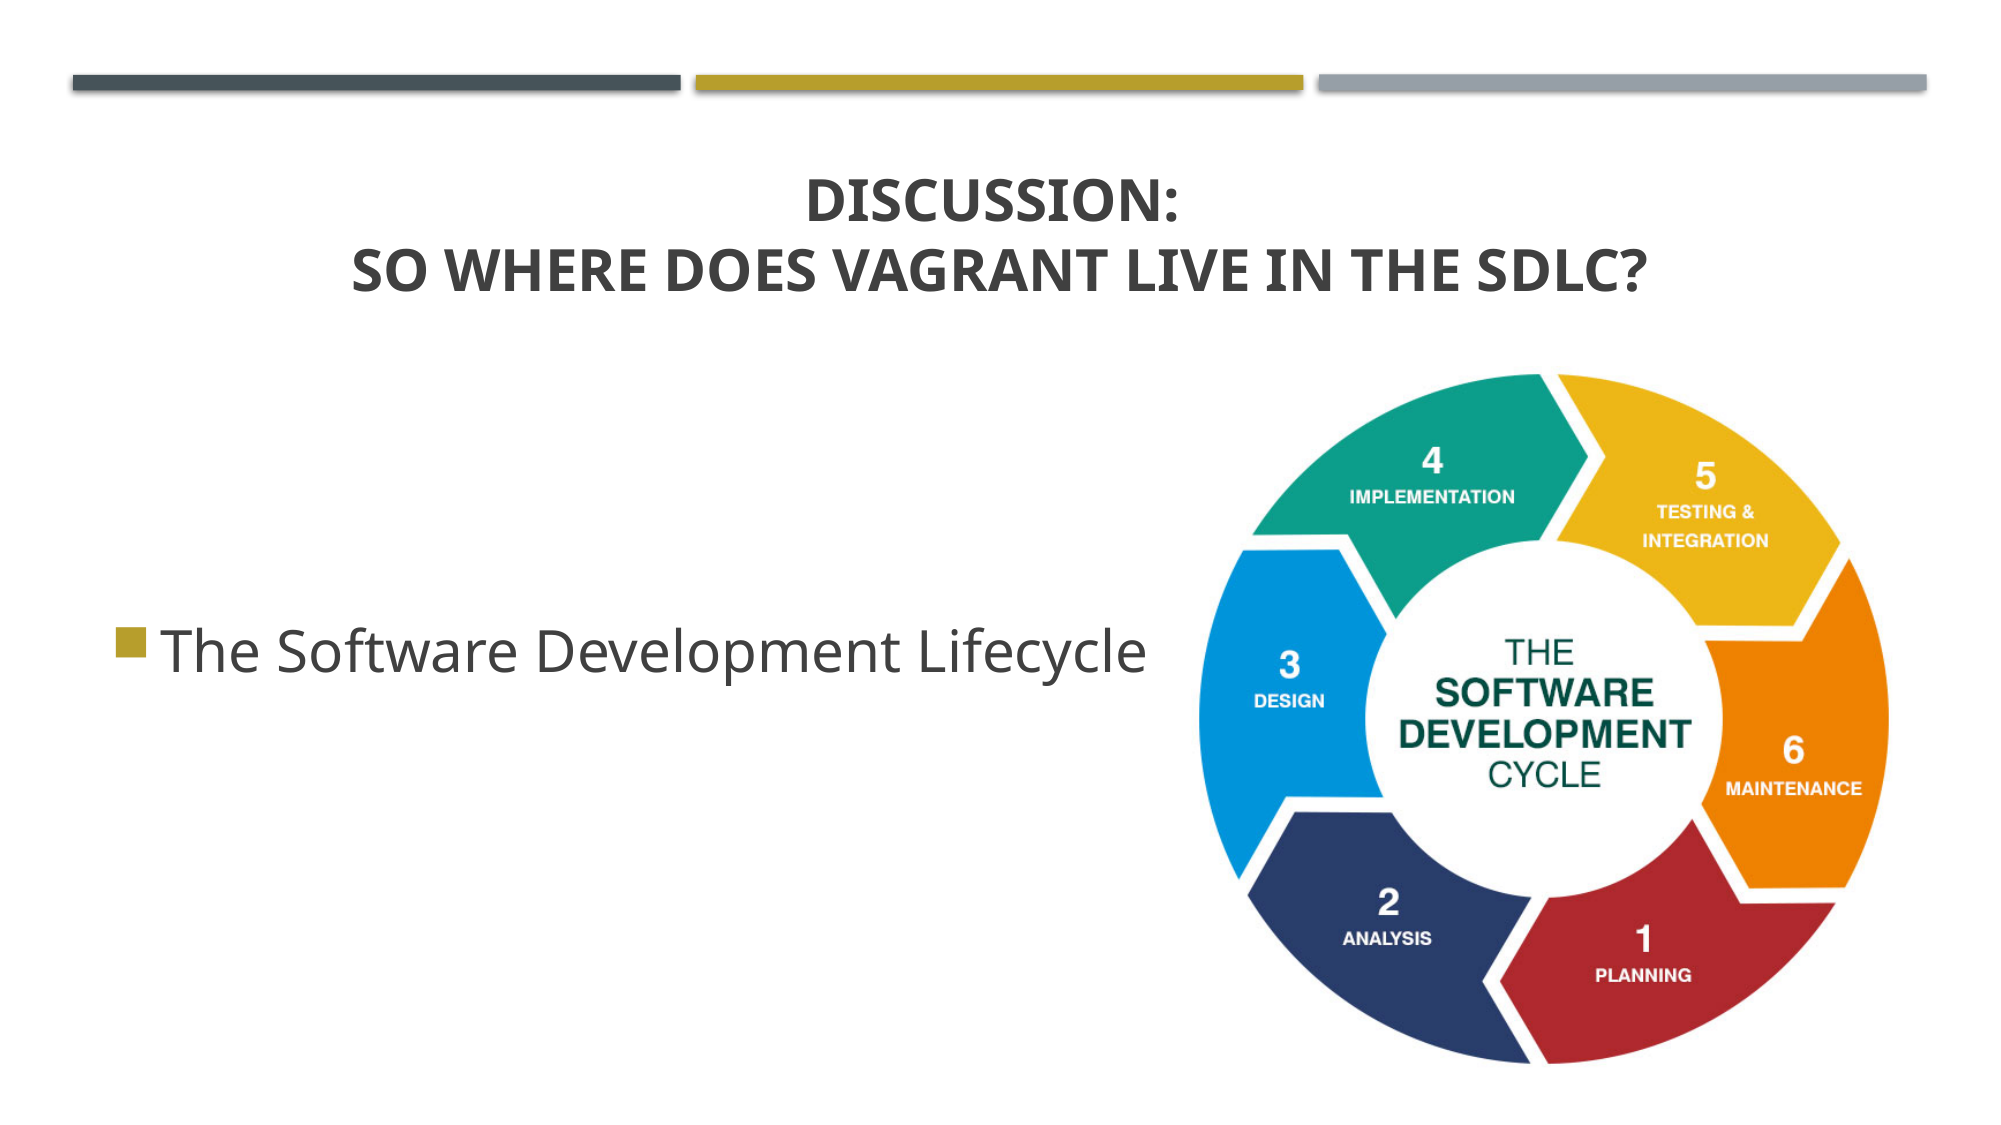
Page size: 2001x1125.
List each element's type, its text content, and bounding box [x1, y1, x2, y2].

list The Software Development Lifecycle [95, 383, 1176, 981]
picture [1182, 357, 1906, 1081]
title Discussion: so where does vagrant live in the sdlc? [95, 115, 1905, 311]
